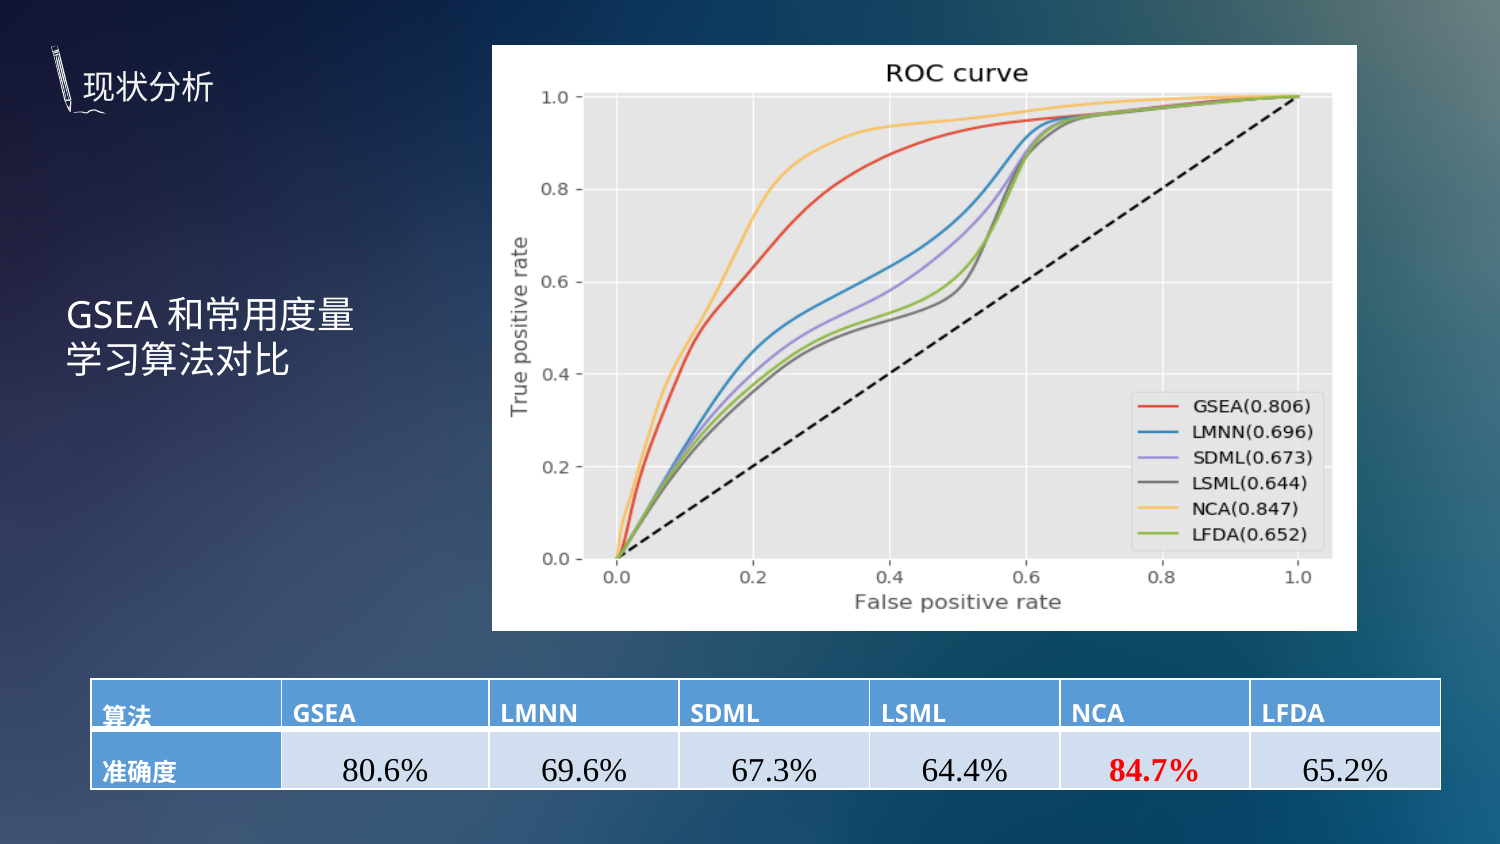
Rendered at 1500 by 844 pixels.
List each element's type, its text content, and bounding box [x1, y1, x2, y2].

table_header LMNN [490, 680, 678, 726]
table_header LFDA [1251, 680, 1440, 726]
table_header SDML [680, 680, 869, 726]
table_header LSML [870, 680, 1059, 726]
table_cell 67.3% [680, 732, 869, 788]
text_box 现状分析 [106, 58, 414, 114]
table_cell 准确度 [92, 732, 281, 788]
table_cell 84.7% [1061, 732, 1249, 788]
table_header NCA [1061, 680, 1249, 726]
table_header 算法 [92, 680, 281, 726]
picture [0, 0, 1500, 844]
table_header GSEA [282, 680, 488, 726]
table_cell 65.2% [1251, 732, 1440, 788]
table_cell 69.6% [490, 732, 678, 788]
table_cell 64.4% [870, 732, 1059, 788]
table_cell 80.6% [282, 732, 488, 788]
text_box GSEA和常用度量学习算法对比 [51, 284, 375, 389]
